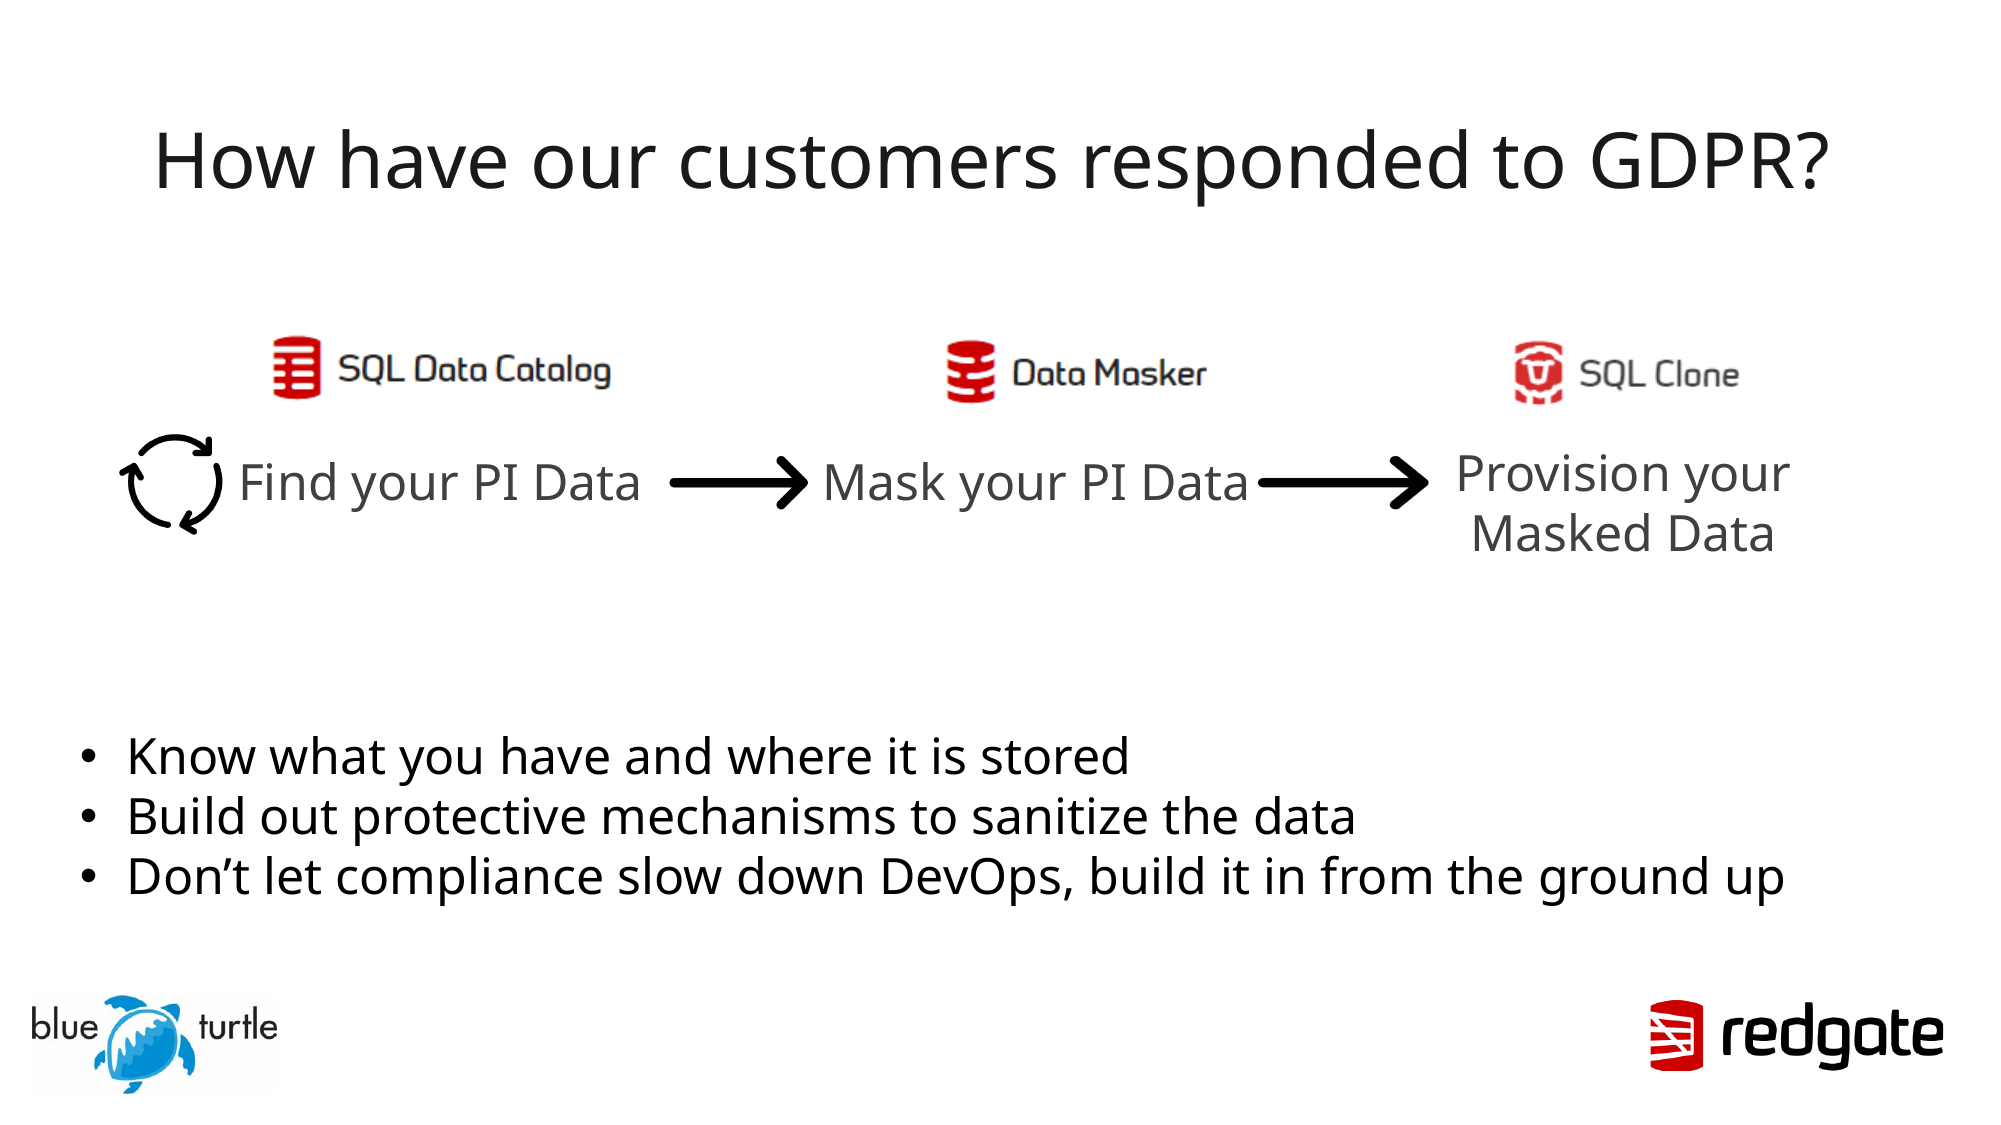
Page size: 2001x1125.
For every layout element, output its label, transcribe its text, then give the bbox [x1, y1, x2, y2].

picture [663, 407, 814, 558]
list Find your PI Data [207, 443, 675, 623]
title How have our customers responded to GDPR? [137, 76, 1871, 250]
picture [1250, 407, 1436, 558]
picture [97, 407, 248, 558]
list Mask your PI Data [803, 443, 1271, 623]
picture [933, 334, 1218, 417]
text_box Know what you have and where it is stored Build out protective mechanisms to sanitize the data Don’t let compliance slow down DevOps, build it in from the ground up [65, 717, 1802, 913]
picture [1496, 330, 1752, 417]
picture [256, 328, 623, 418]
picture [32, 995, 277, 1094]
text_box Provision your Masked Data [1390, 433, 1858, 614]
